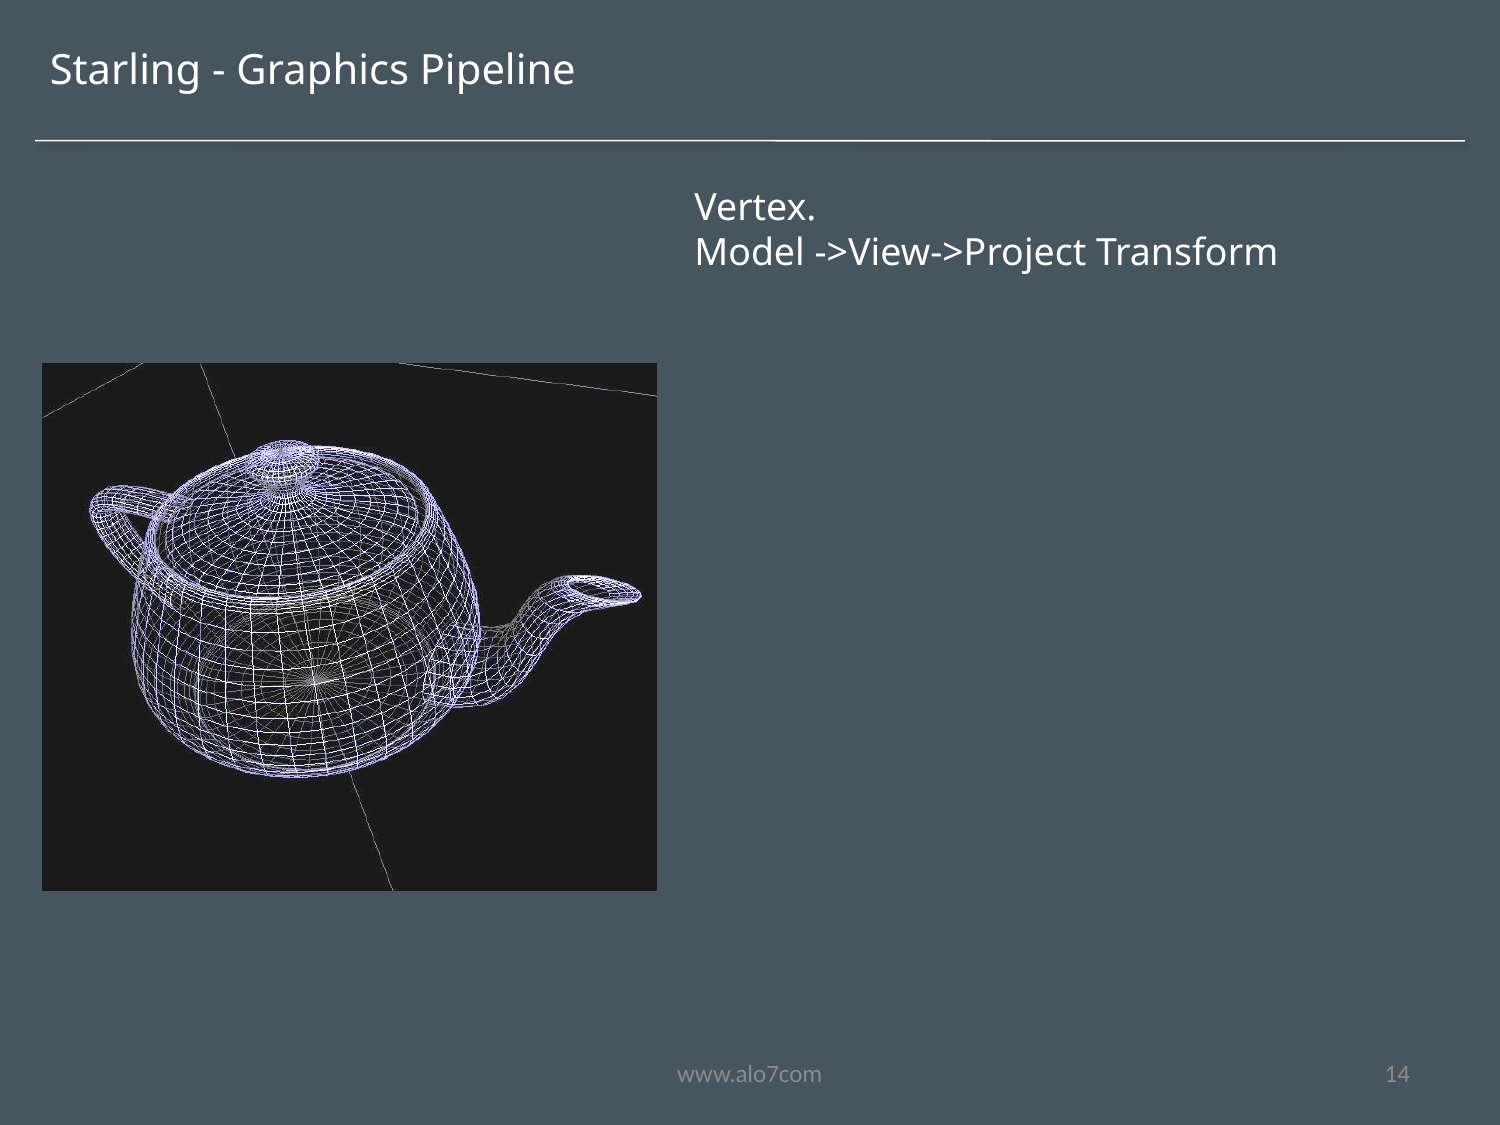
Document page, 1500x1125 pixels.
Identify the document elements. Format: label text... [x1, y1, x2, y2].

text_box Starling - Graphics Pipeline [35, 35, 903, 100]
footer www.alo7com [512, 1042, 988, 1103]
text_box Vertex. Model ->View->Project Transform [679, 175, 1465, 416]
slide_number 14 [1074, 1042, 1425, 1103]
picture [42, 362, 657, 891]
